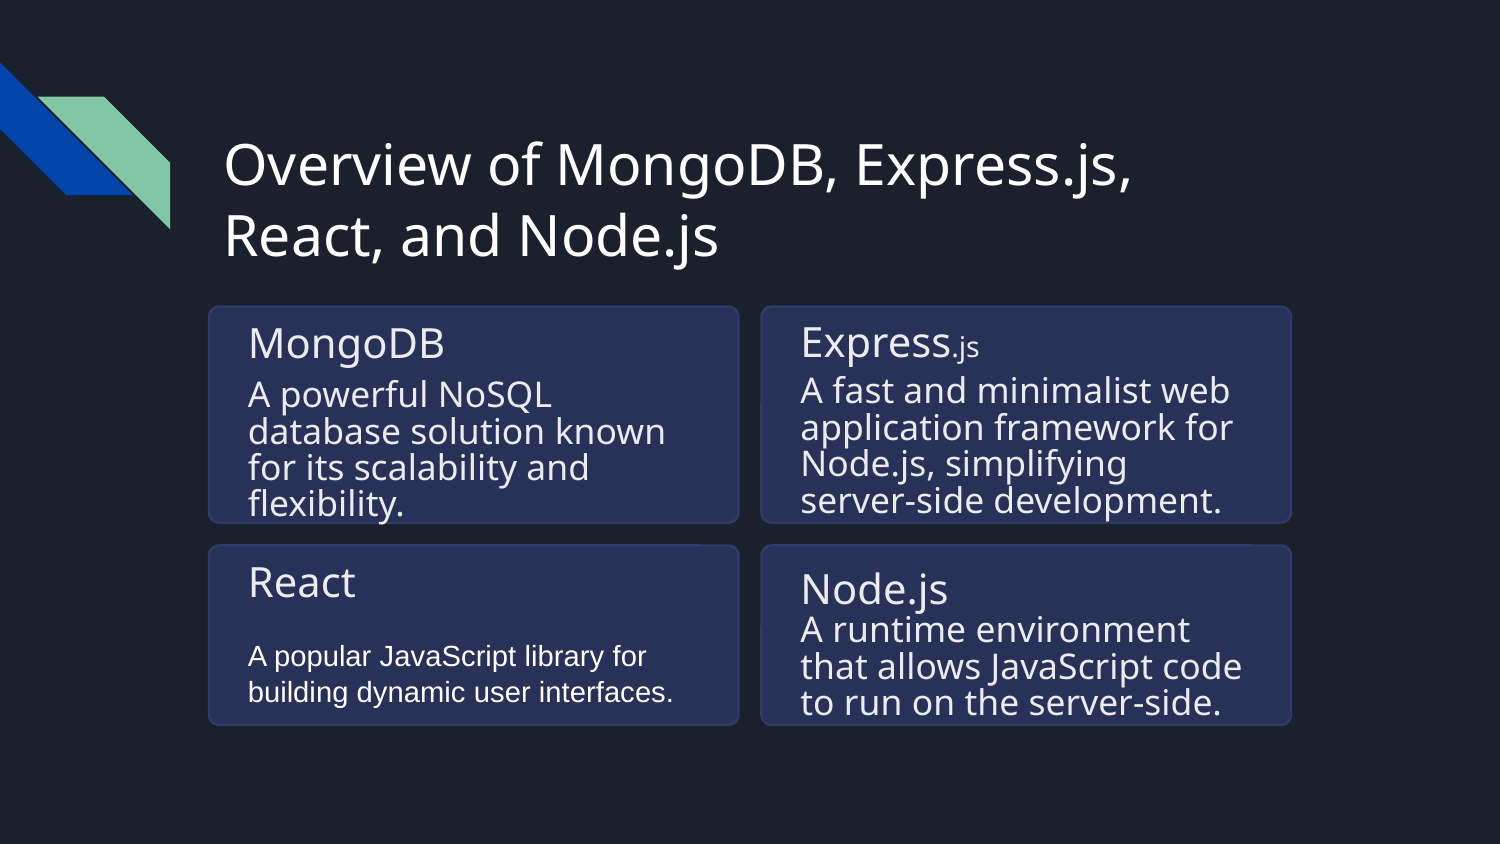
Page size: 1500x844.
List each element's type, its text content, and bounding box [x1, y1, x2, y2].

text_box [208, 545, 739, 726]
text_box Express.js [785, 322, 1014, 359]
text_box Overview of MongoDB, Express.js, React, and Node.js [208, 118, 1291, 261]
text_box A popular JavaScript library for building dynamic user interfaces. [233, 627, 715, 701]
text_box A fast and minimalist web application framework for Node.js, simplifying server-side development. [785, 367, 1267, 477]
text_box MongoDB [233, 323, 461, 360]
text_box [761, 545, 1292, 726]
text_box [761, 306, 1292, 523]
text_box A runtime environment that allows JavaScript code to run on the server-side. [785, 606, 1267, 679]
text_box [208, 306, 739, 523]
text_box React [233, 562, 461, 599]
text_box Node.js [785, 569, 1014, 606]
text_box A powerful NoSQL database solution known for its scalability and flexibility. [233, 370, 715, 516]
